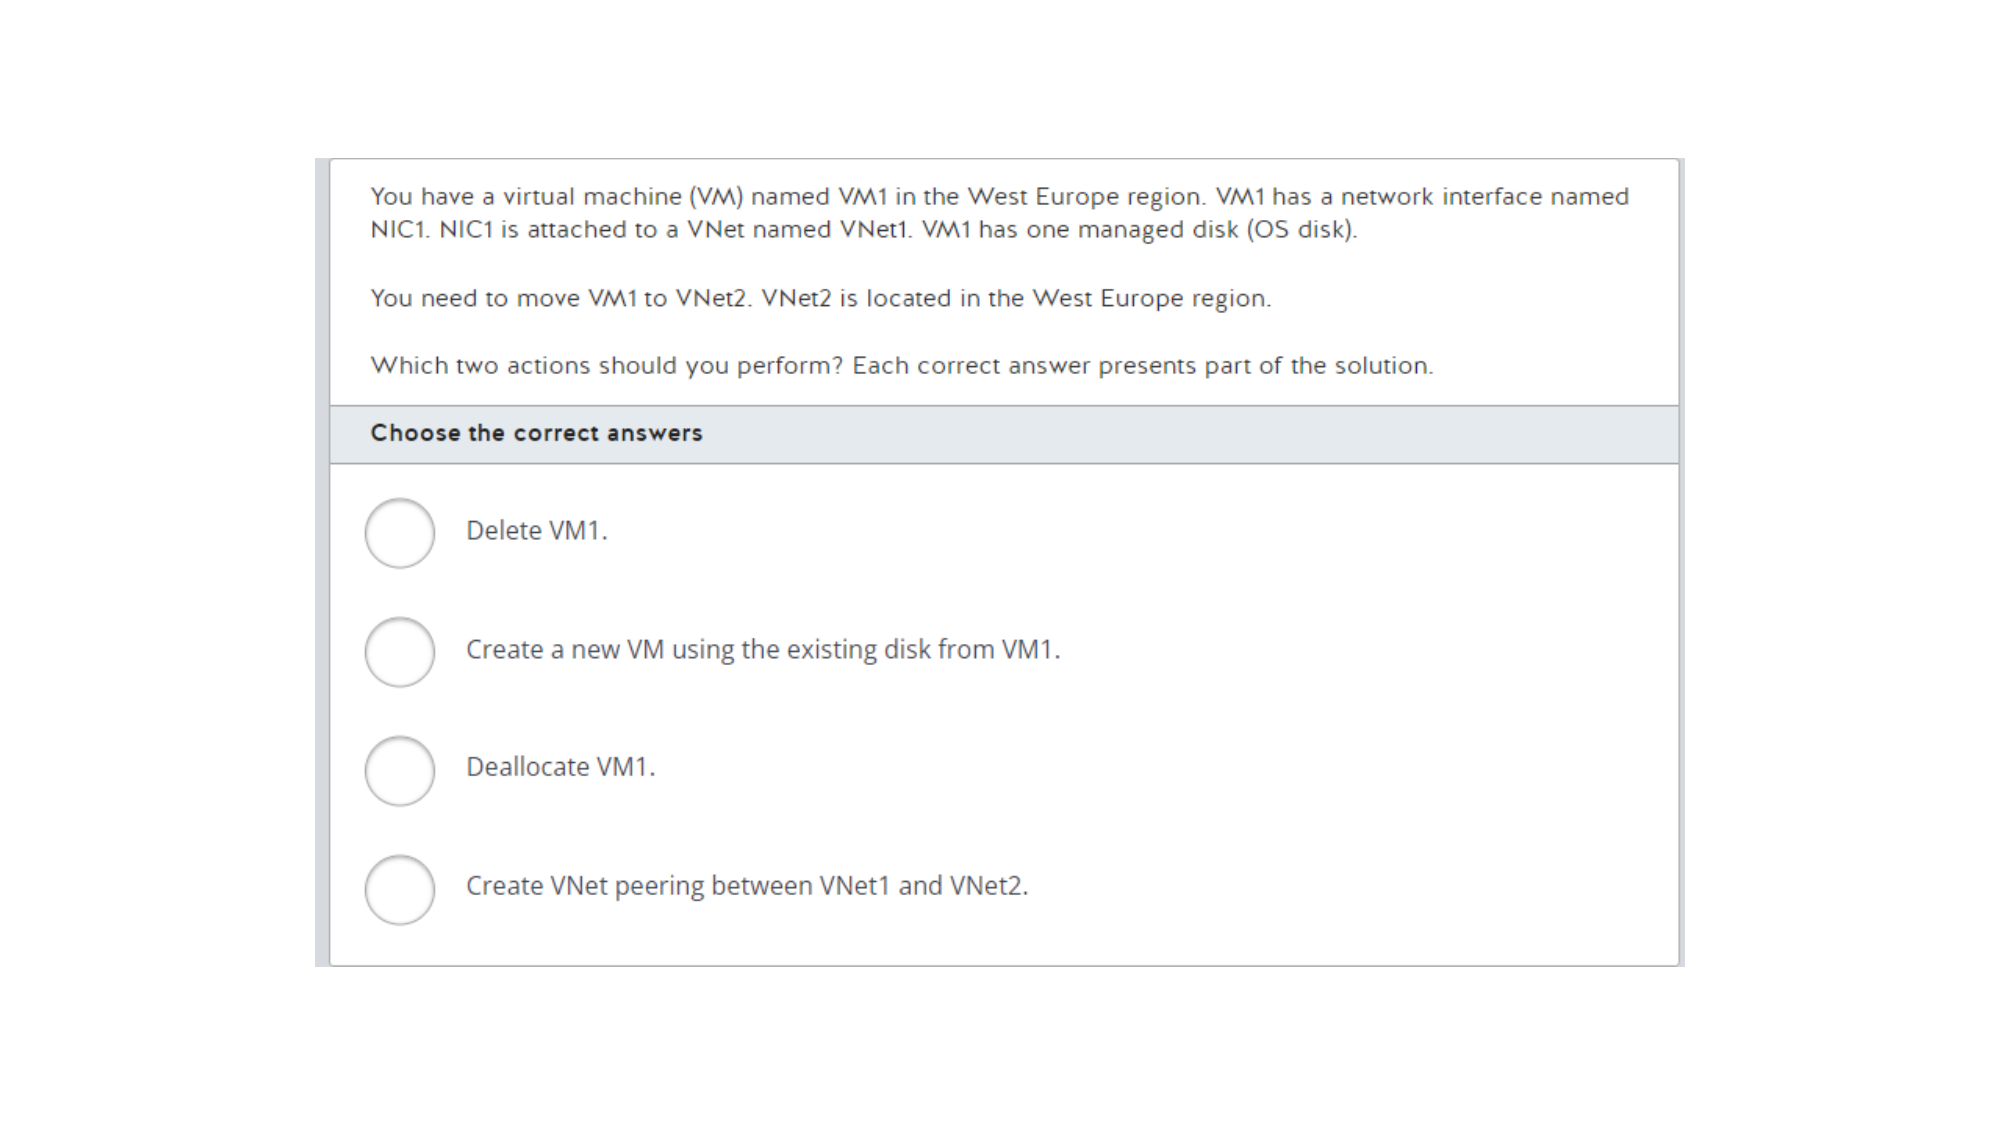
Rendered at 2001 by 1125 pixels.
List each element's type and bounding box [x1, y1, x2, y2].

picture [315, 158, 1685, 967]
